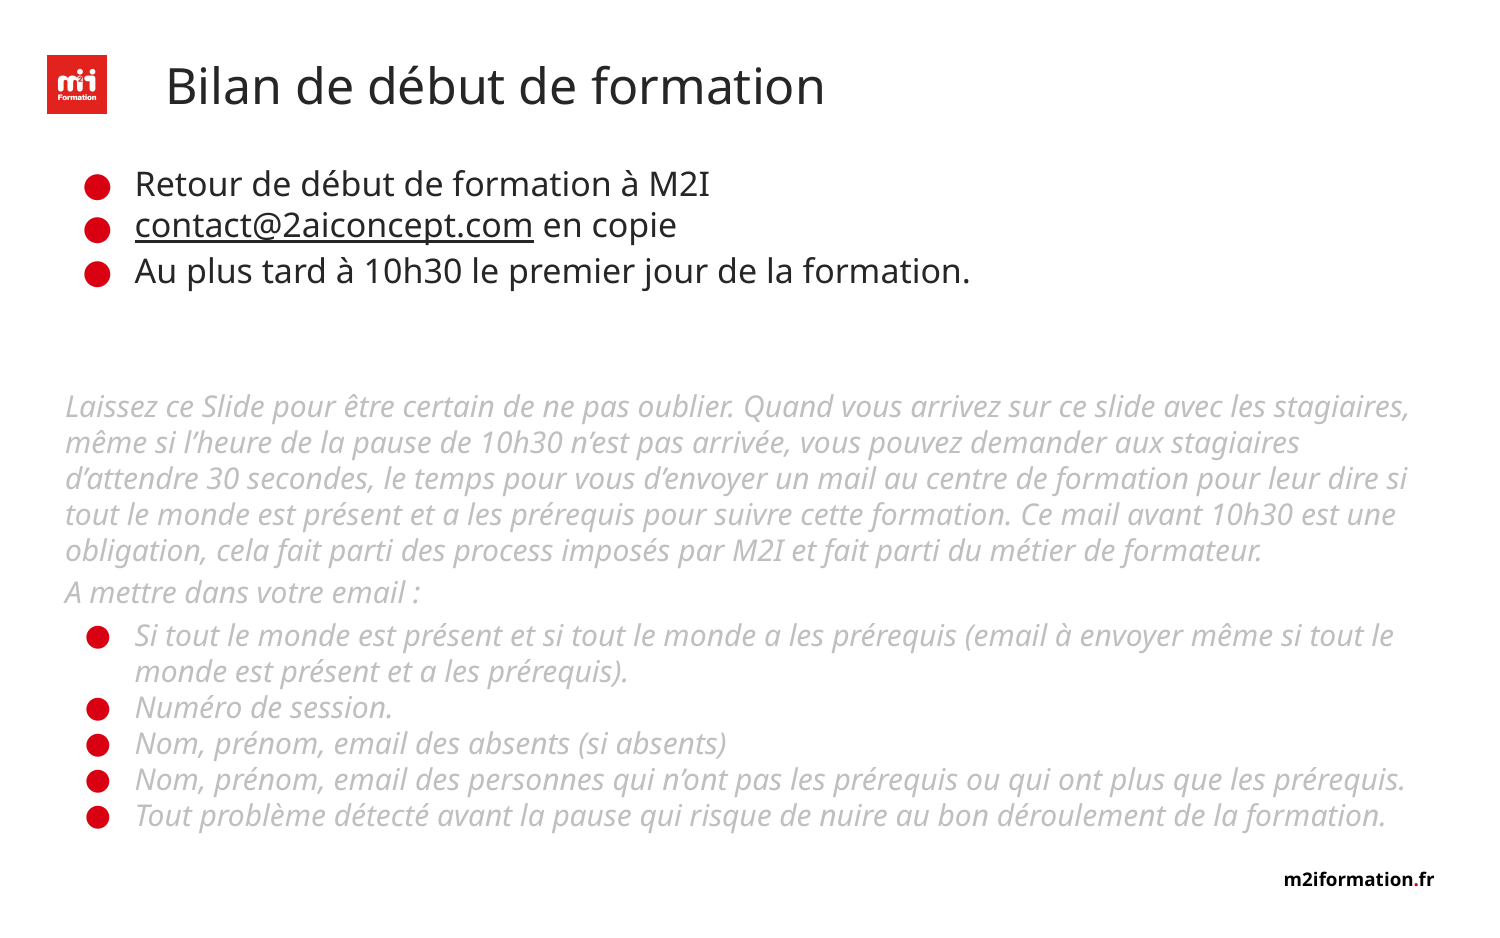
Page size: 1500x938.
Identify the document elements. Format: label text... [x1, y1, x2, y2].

title Bilan de début de formation [150, 45, 1451, 124]
picture [47, 55, 107, 114]
list Retour de début de formation à M2I contact@2aiconcept.com en copie Au plus tard à 10h30 le premier jour de la formation. Laissez ce Slide pour être certain de ne pas oublier. Quand vous arrivez sur ce slide avec les stagiaires, même si l’heure de la pause de 10h30 n’est pas arrivée, vous pouvez demander aux stagiaires d’attendre 30 secondes, le temps pour vous d’envoyer un mail au centre de formation pour leur dire si tout le monde est présent et a les prérequis pour suivre cette formation. Ce mail avant 10h30 est une obligation, cela fait parti des process imposés par M2I et fait parti du métier de formateur. A mettre dans votre email : Si tout le monde est présent et si tout le monde a les prérequis (email à envoyer même si tout le monde est présent et a les prérequis). Numéro de session. Nom, prénom, email des absents (si absents) Nom, prénom, email des personnes qui n’ont pas les prérequis ou qui ont plus que les prérequis. Tout problème détecté avant la pause qui risque de nuire au bon déroulement de la formation. [49, 155, 1451, 859]
